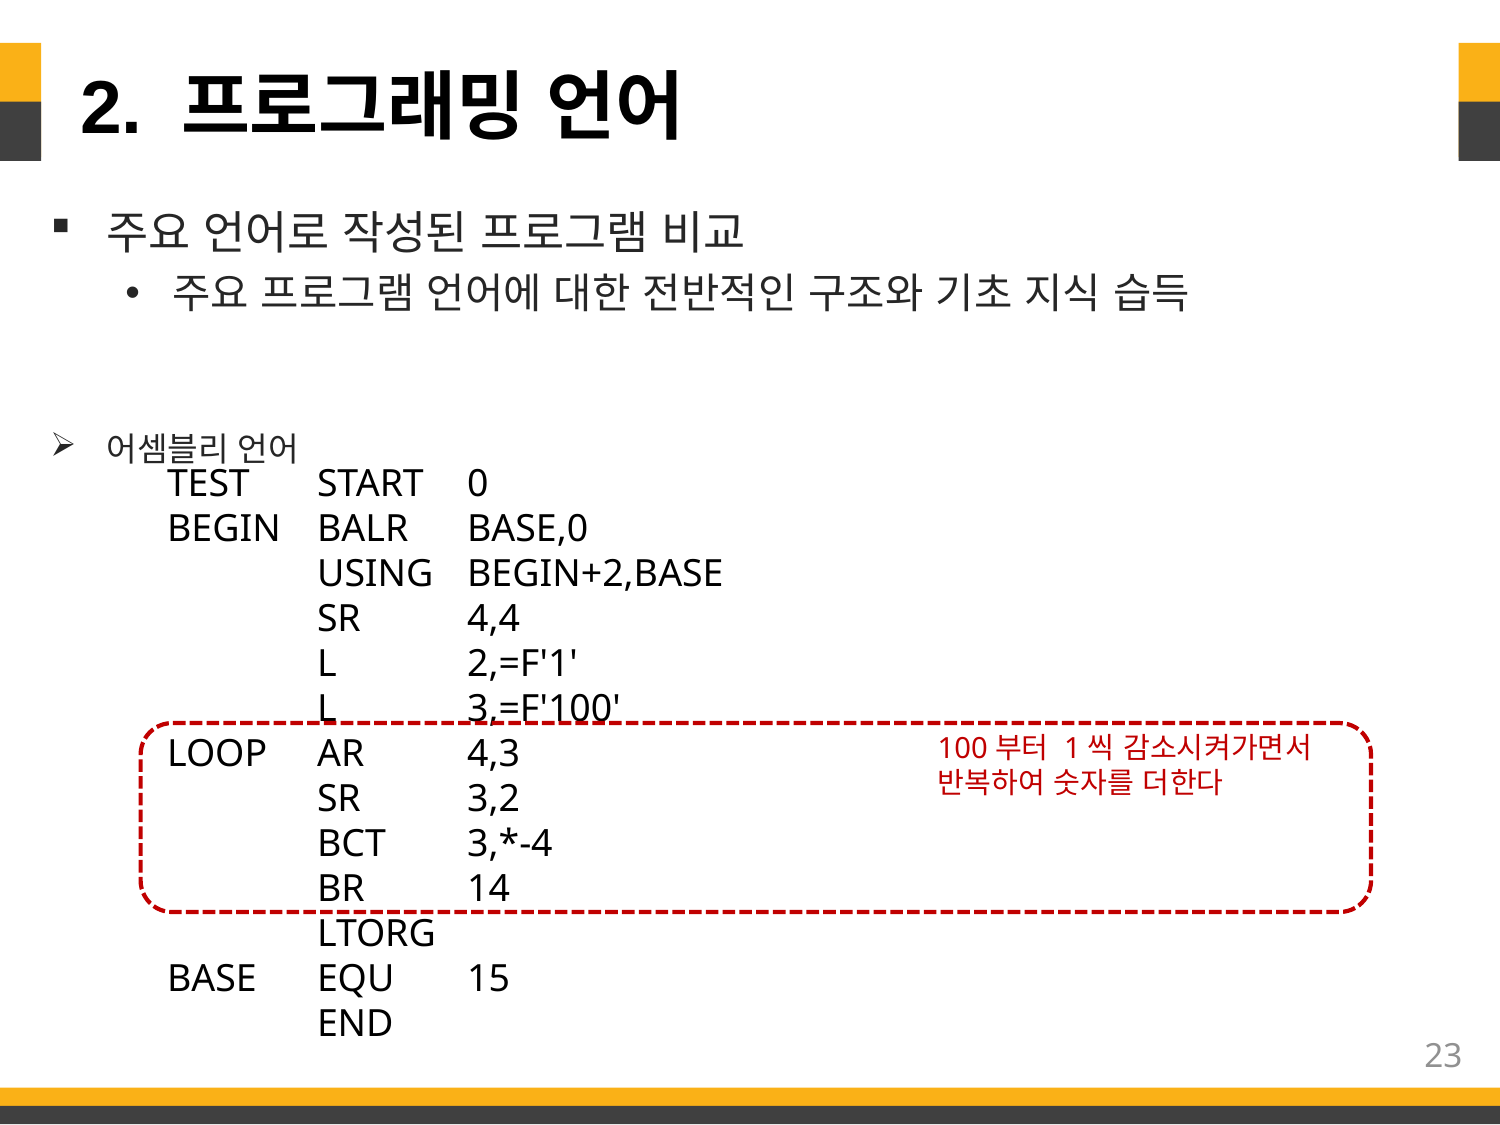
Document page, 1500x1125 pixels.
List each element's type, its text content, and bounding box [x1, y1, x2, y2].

list 주요 언어로 작성된 프로그램 비교 주요 프로그램 언어에 대한 전반적인 구조와 기초 지식 습득 어셈블리 언어 [35, 196, 1471, 1012]
title 2. 프로그래밍 언어 [64, 47, 1447, 161]
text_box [140, 451, 1372, 1058]
slide_number 23 [1139, 1026, 1478, 1087]
